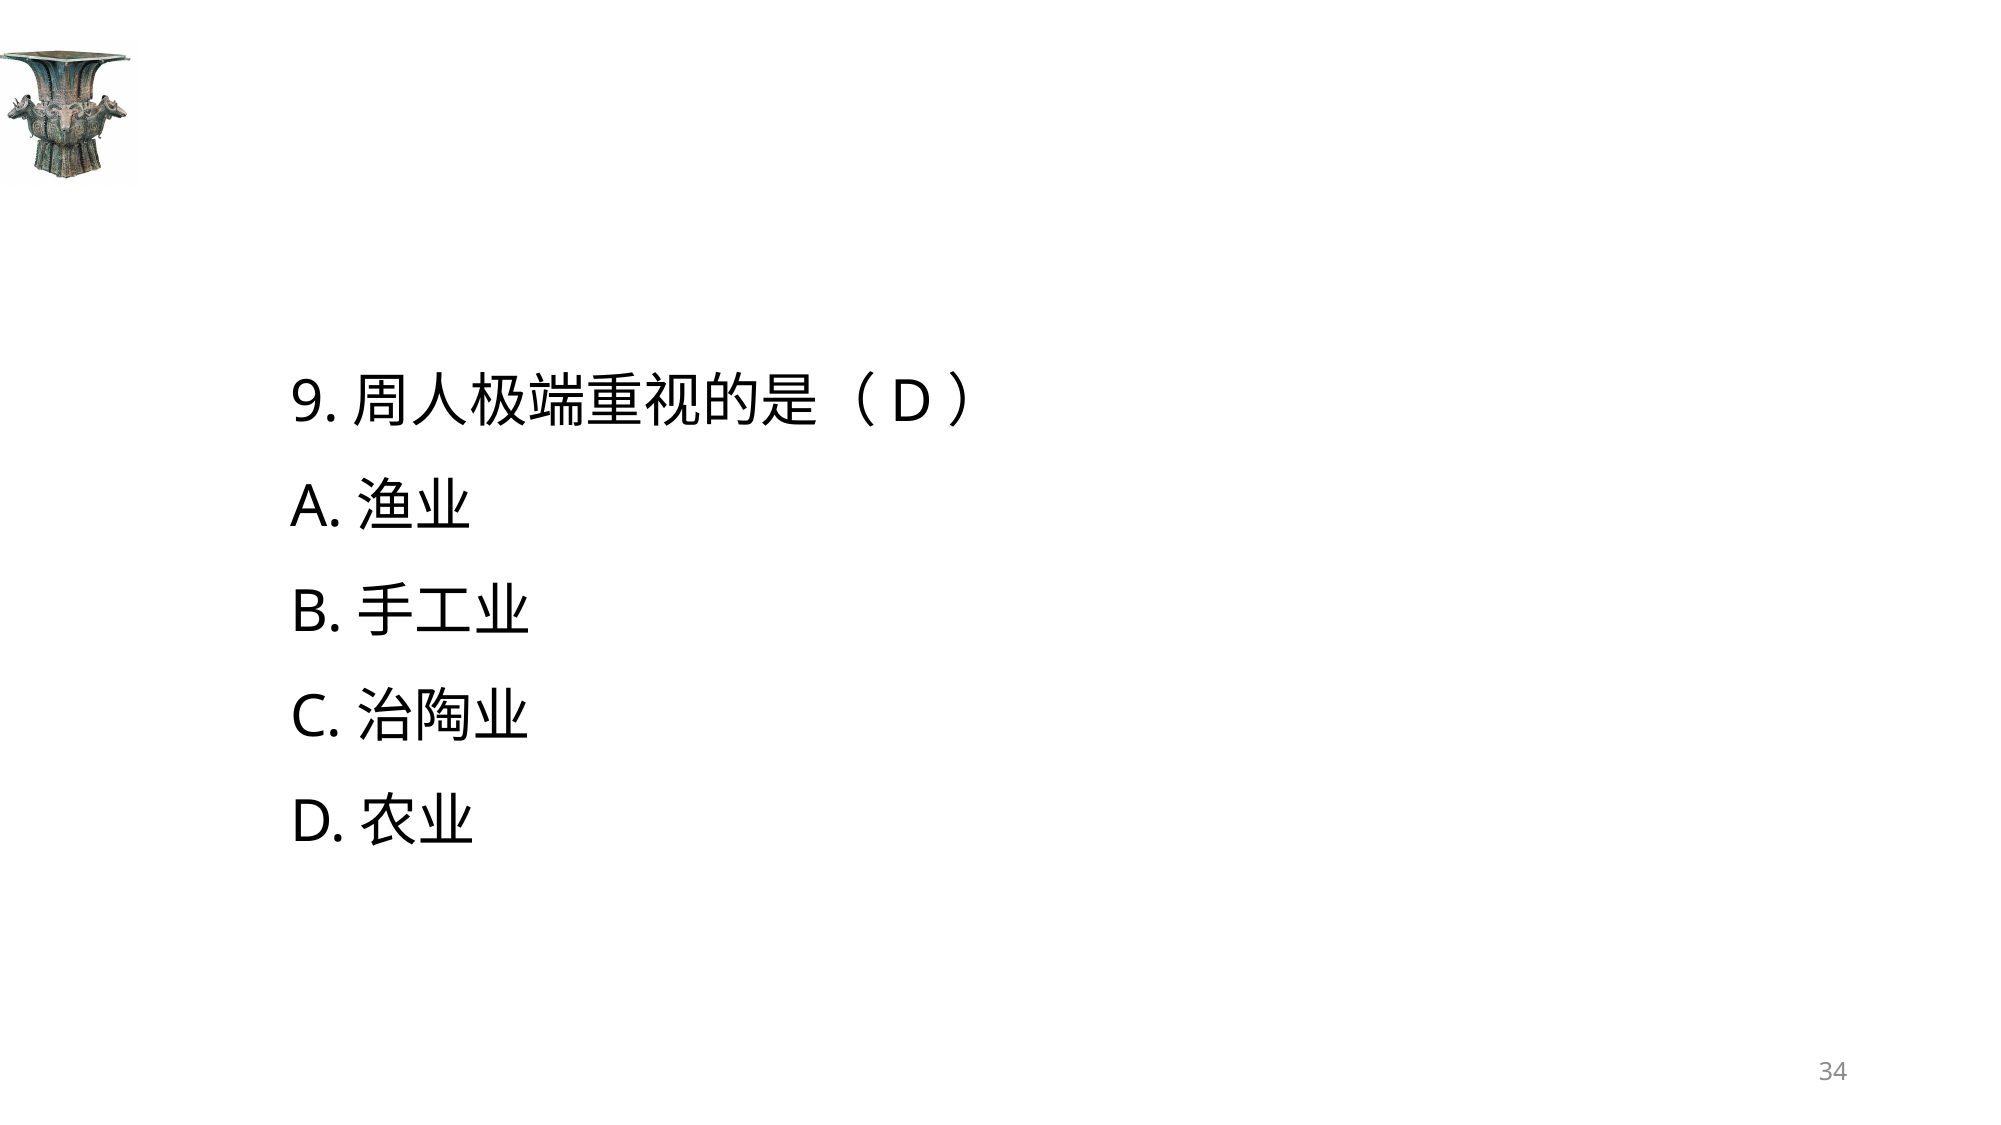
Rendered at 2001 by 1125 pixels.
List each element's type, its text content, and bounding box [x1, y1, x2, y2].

slide_number 34 [1412, 1042, 1863, 1103]
picture [0, 39, 138, 186]
list 9.周人极端重视的是（D） A.渔业 B.手工业 C.治陶业 D.农业 [275, 321, 2000, 1043]
